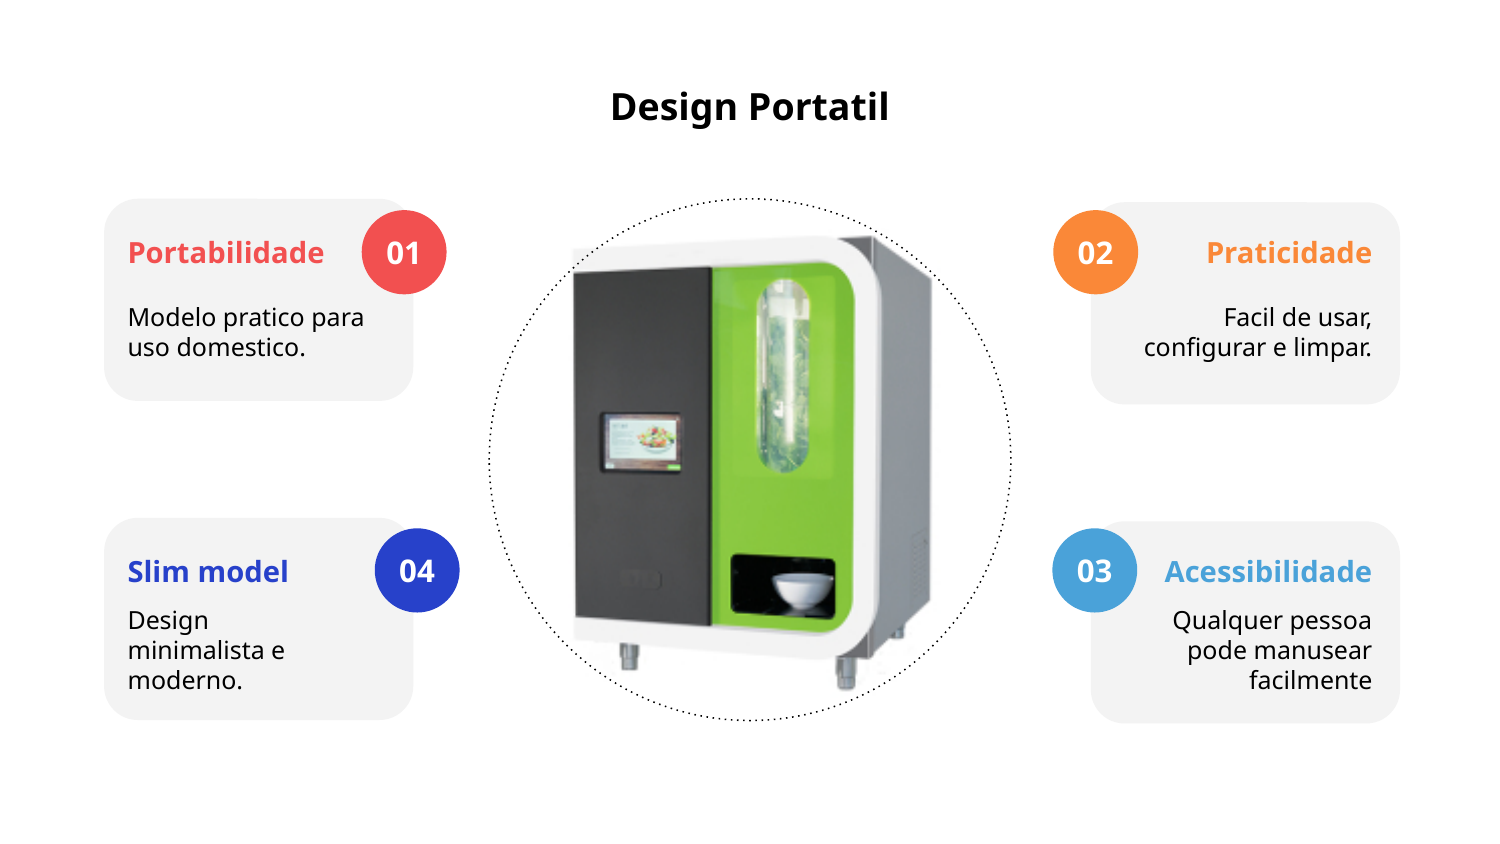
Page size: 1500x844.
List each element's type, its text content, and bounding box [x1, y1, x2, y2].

text_box [1091, 521, 1401, 724]
text_box 01 [361, 210, 438, 295]
text_box Facil de usar, configurar e limpar. [1086, 287, 1388, 376]
text_box 03 [1052, 528, 1138, 613]
text_box 02 [1053, 210, 1139, 295]
text_box [670, 708, 830, 721]
text_box Portabilidade [112, 217, 379, 287]
text_box Acessibilidade [1119, 535, 1388, 606]
text_box [104, 517, 414, 721]
text_box [104, 198, 413, 401]
picture [425, 227, 1029, 700]
text_box Modelo pratico para uso domestico. [112, 287, 414, 376]
text_box Design minimalista e moderno. [112, 605, 367, 694]
text_box Praticidade [1121, 217, 1388, 287]
text_box Qualquer pessoa pode manusear facilmente [1086, 606, 1388, 694]
title Design Portatil [75, 67, 1425, 147]
text_box Slim model [112, 535, 393, 606]
text_box [634, 198, 866, 226]
text_box 04 [374, 528, 420, 613]
text_box [1091, 202, 1401, 405]
